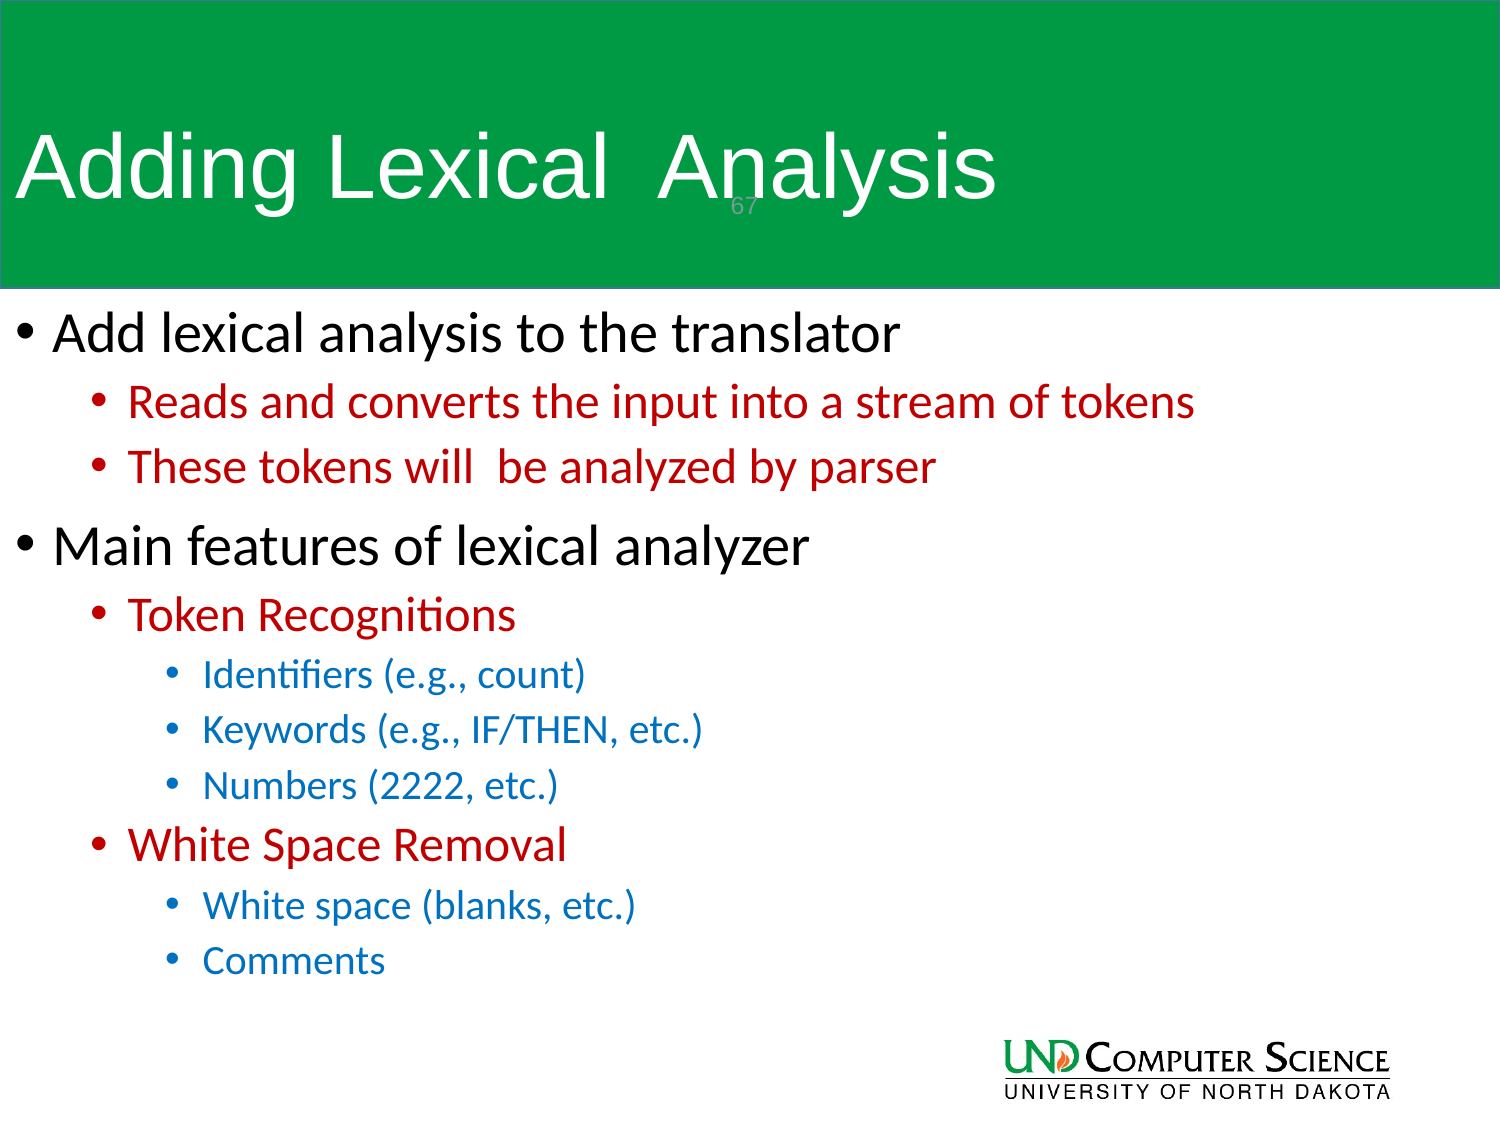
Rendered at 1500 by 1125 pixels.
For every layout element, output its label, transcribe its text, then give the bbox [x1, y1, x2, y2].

title Adding Lexical Analysis [0, 59, 1294, 278]
slide_number 67 [715, 168, 791, 241]
picture [999, 1034, 1397, 1104]
list Add lexical analysis to the translator Reads and converts the input into a stream of tokens These tokens will be analyzed by parser Main features of lexical analyzer Token Recognitions Identifiers (e.g., count) Keywords (e.g., IF/THEN, etc.) Numbers (2222, etc.) White Space Removal White space (blanks, etc.) Comments [0, 294, 1396, 1045]
